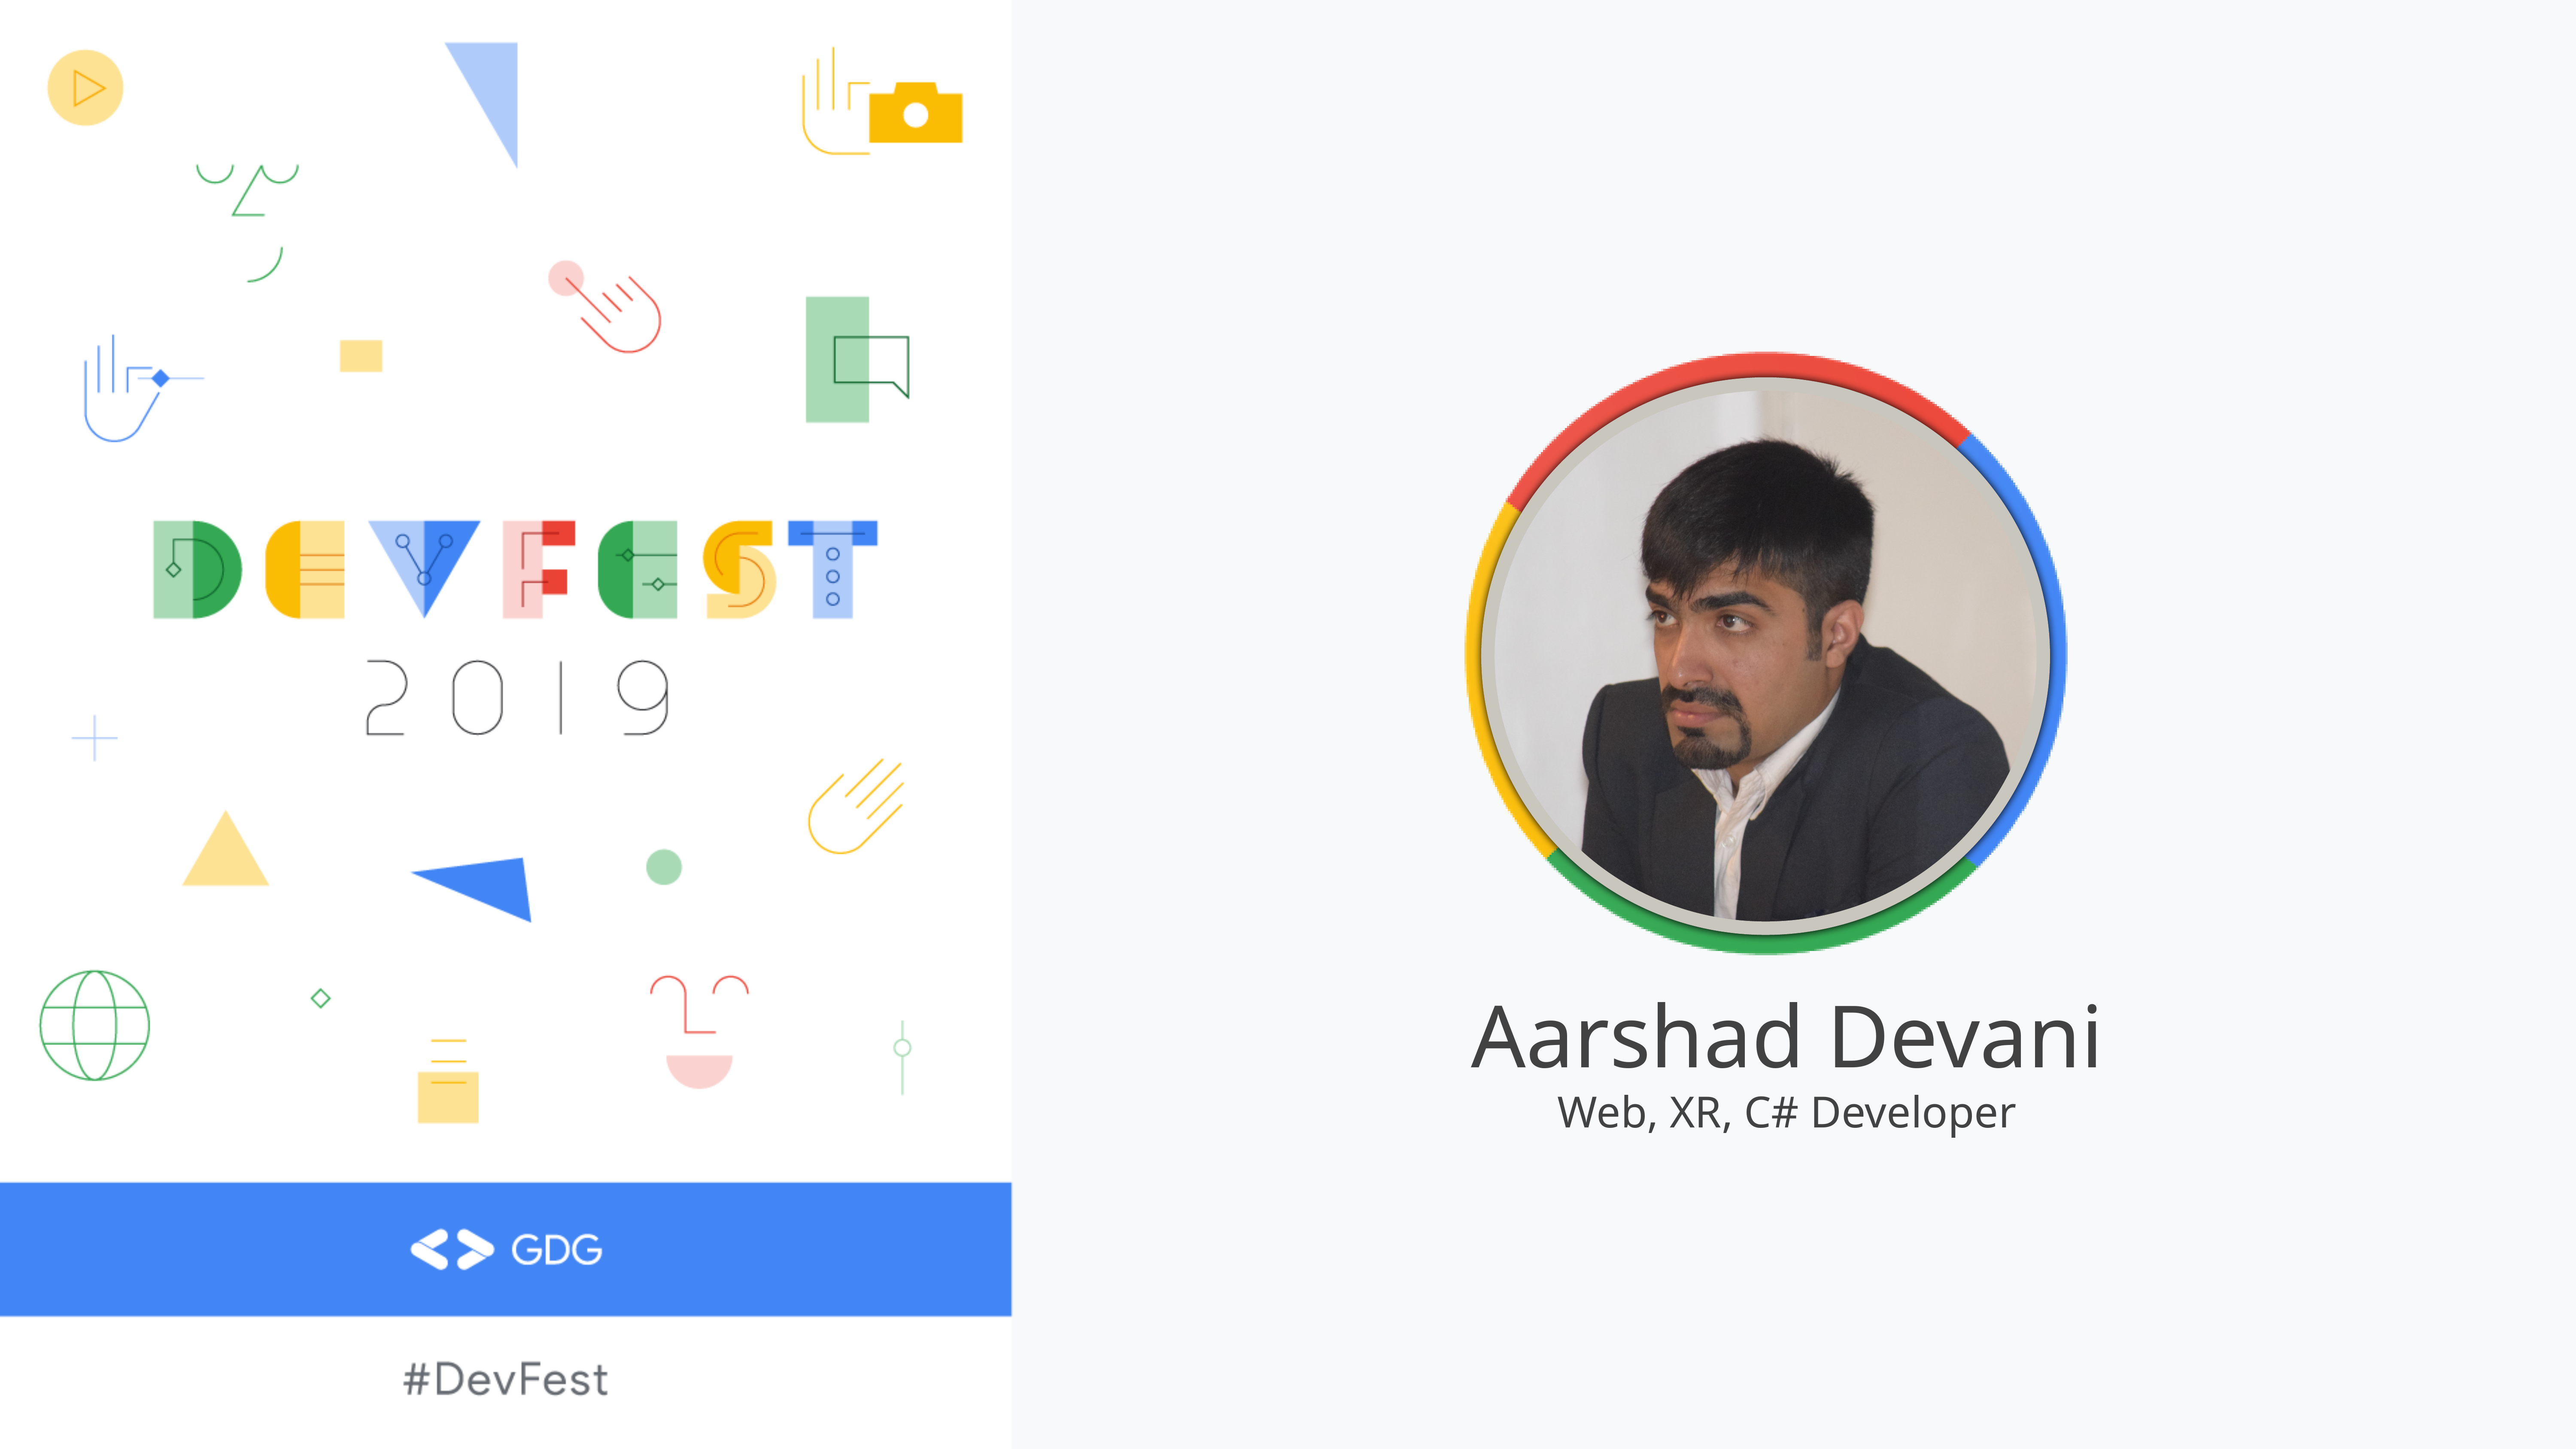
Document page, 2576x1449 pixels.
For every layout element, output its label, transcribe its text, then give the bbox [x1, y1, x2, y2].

picture [0, 0, 2576, 1449]
title Aarshad Devani Web, XR, C# Developer [1114, 981, 2461, 1195]
